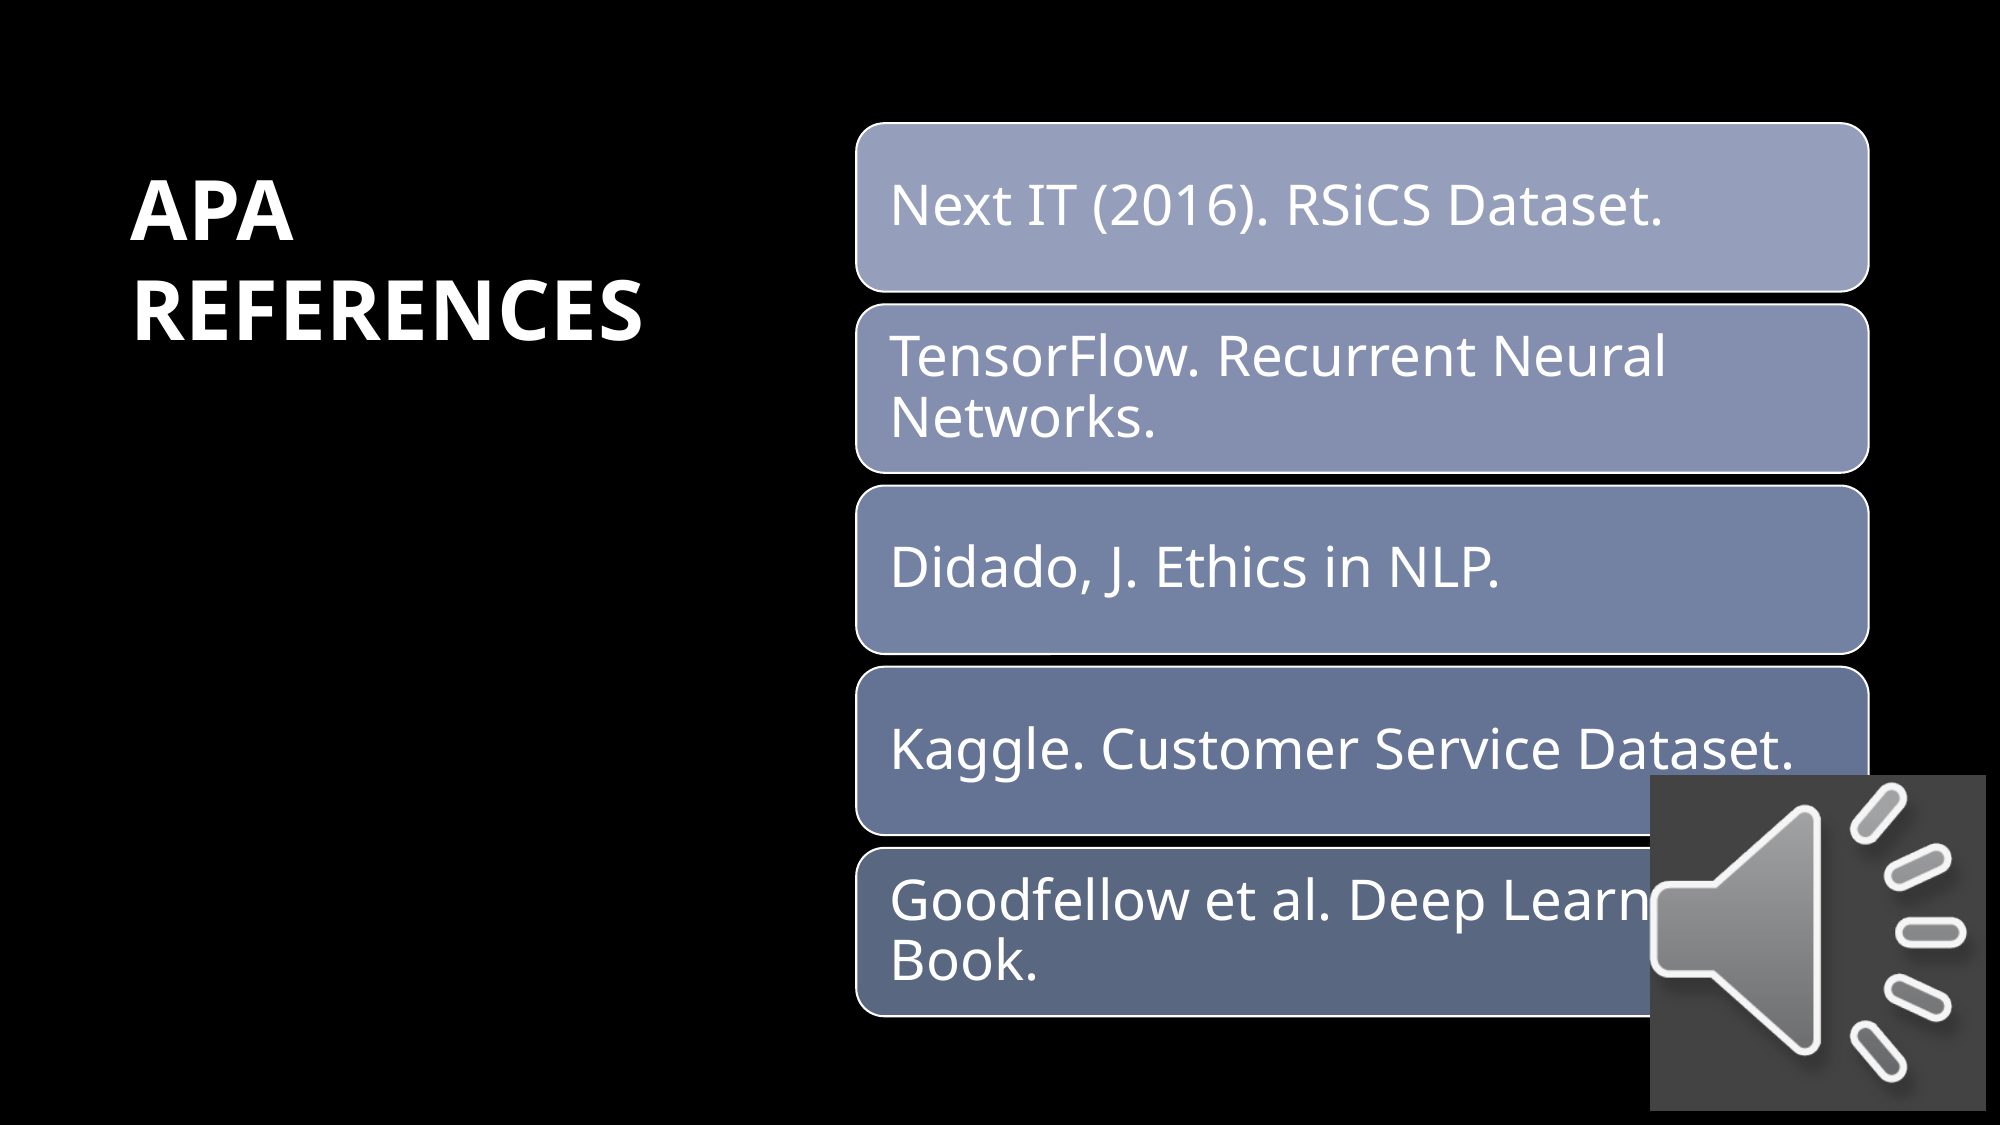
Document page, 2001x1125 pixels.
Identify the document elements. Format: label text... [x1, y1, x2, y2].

title APA References [115, 149, 758, 803]
picture [1648, 773, 1987, 1112]
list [856, 118, 1869, 1021]
